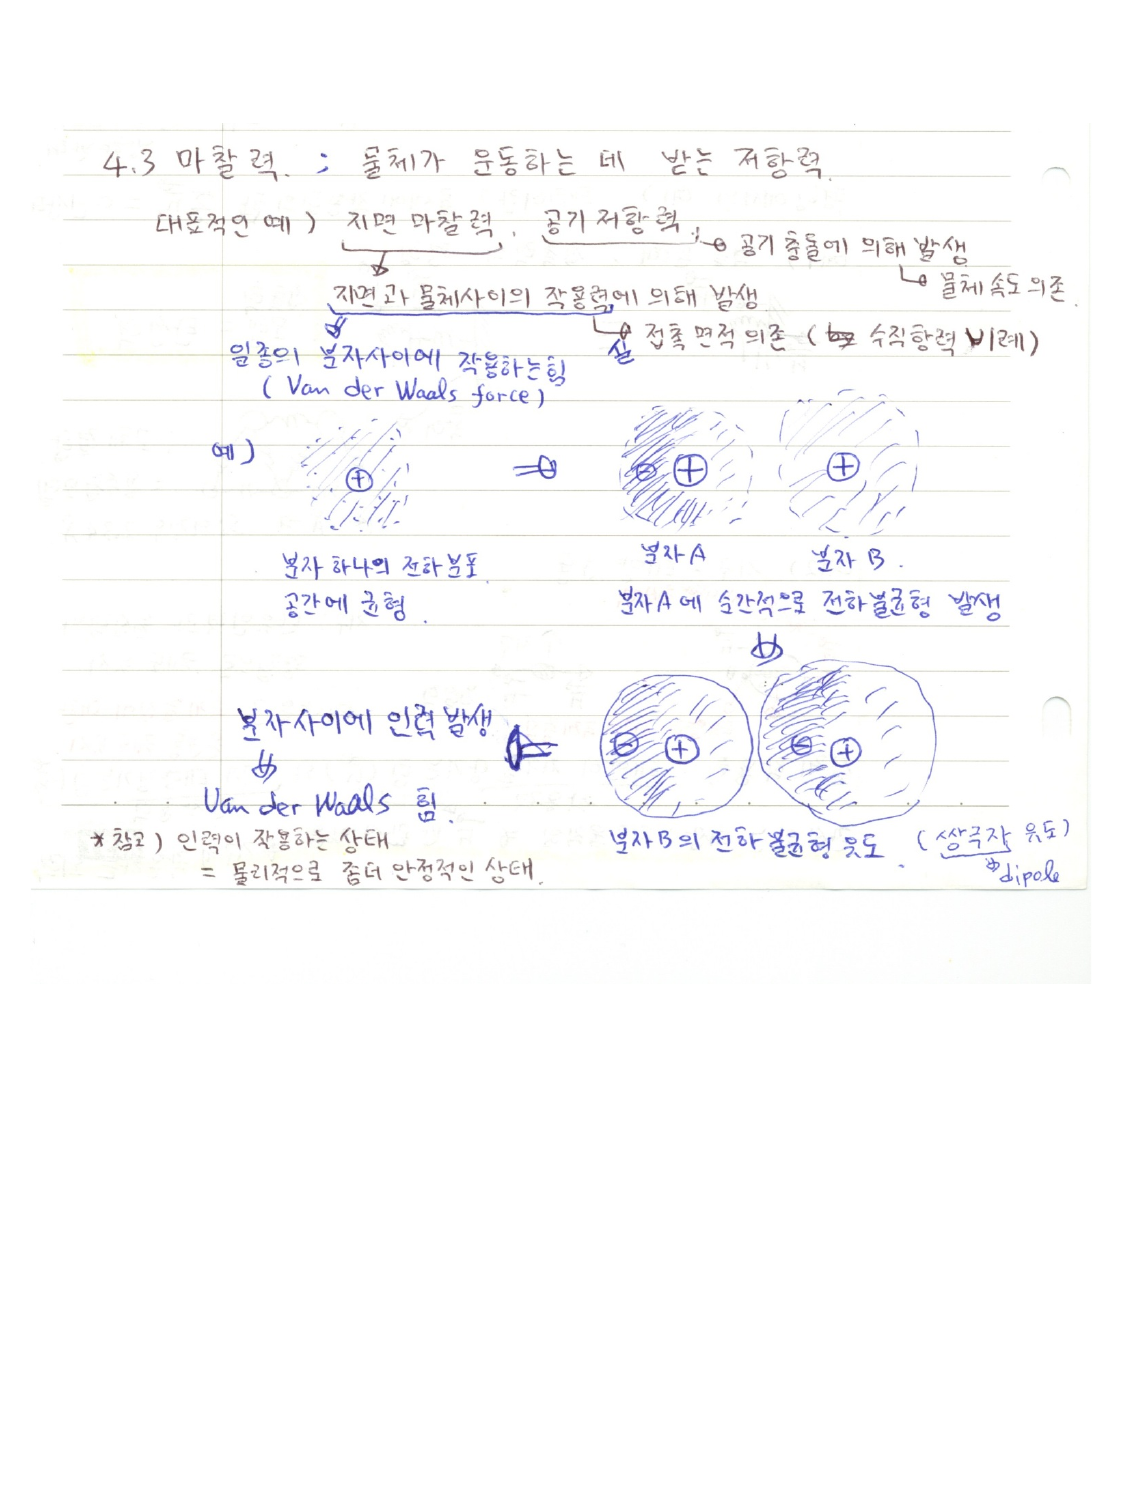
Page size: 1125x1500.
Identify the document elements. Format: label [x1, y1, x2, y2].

picture [30, 123, 1092, 985]
